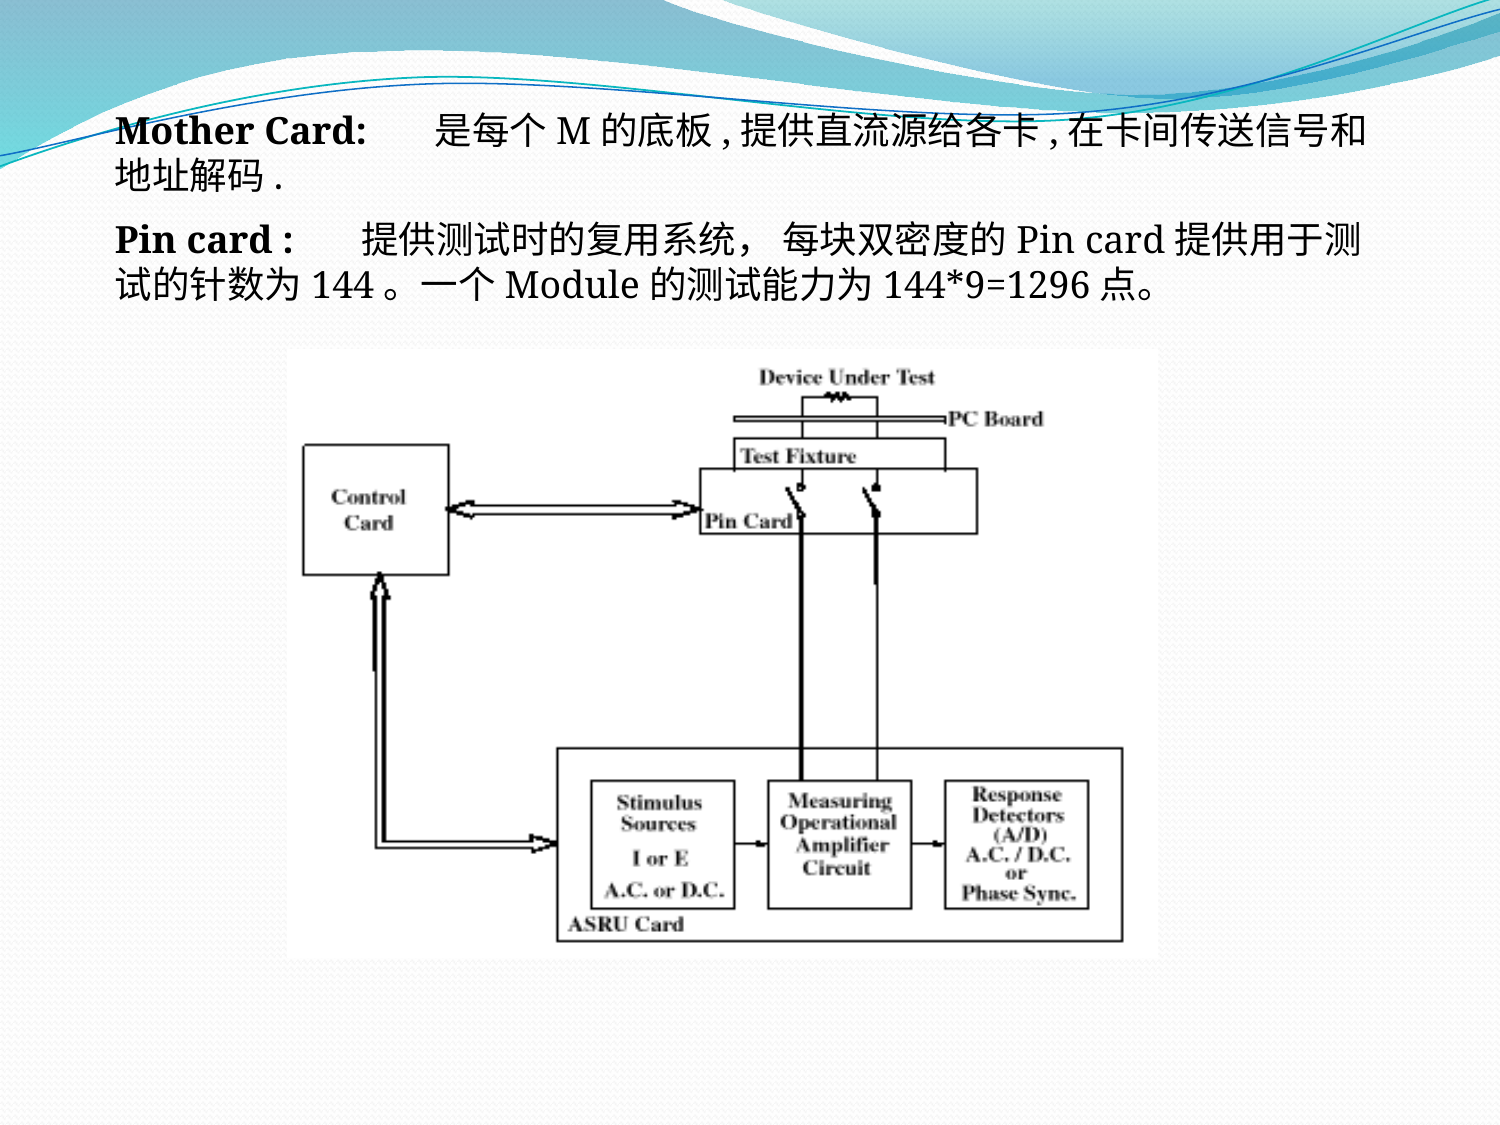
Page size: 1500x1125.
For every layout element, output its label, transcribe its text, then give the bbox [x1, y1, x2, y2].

picture [287, 349, 1158, 959]
text_box Mother Card: 是每个M的底板,提供直流源给各卡,在卡间传送信号和地址解码. Pin card : 提供测试时的复用系统， 每块双密度的Pin card提供用于测试的针数为144。一个Module的测试能力为144*9=1296点。 [99, 99, 1413, 314]
